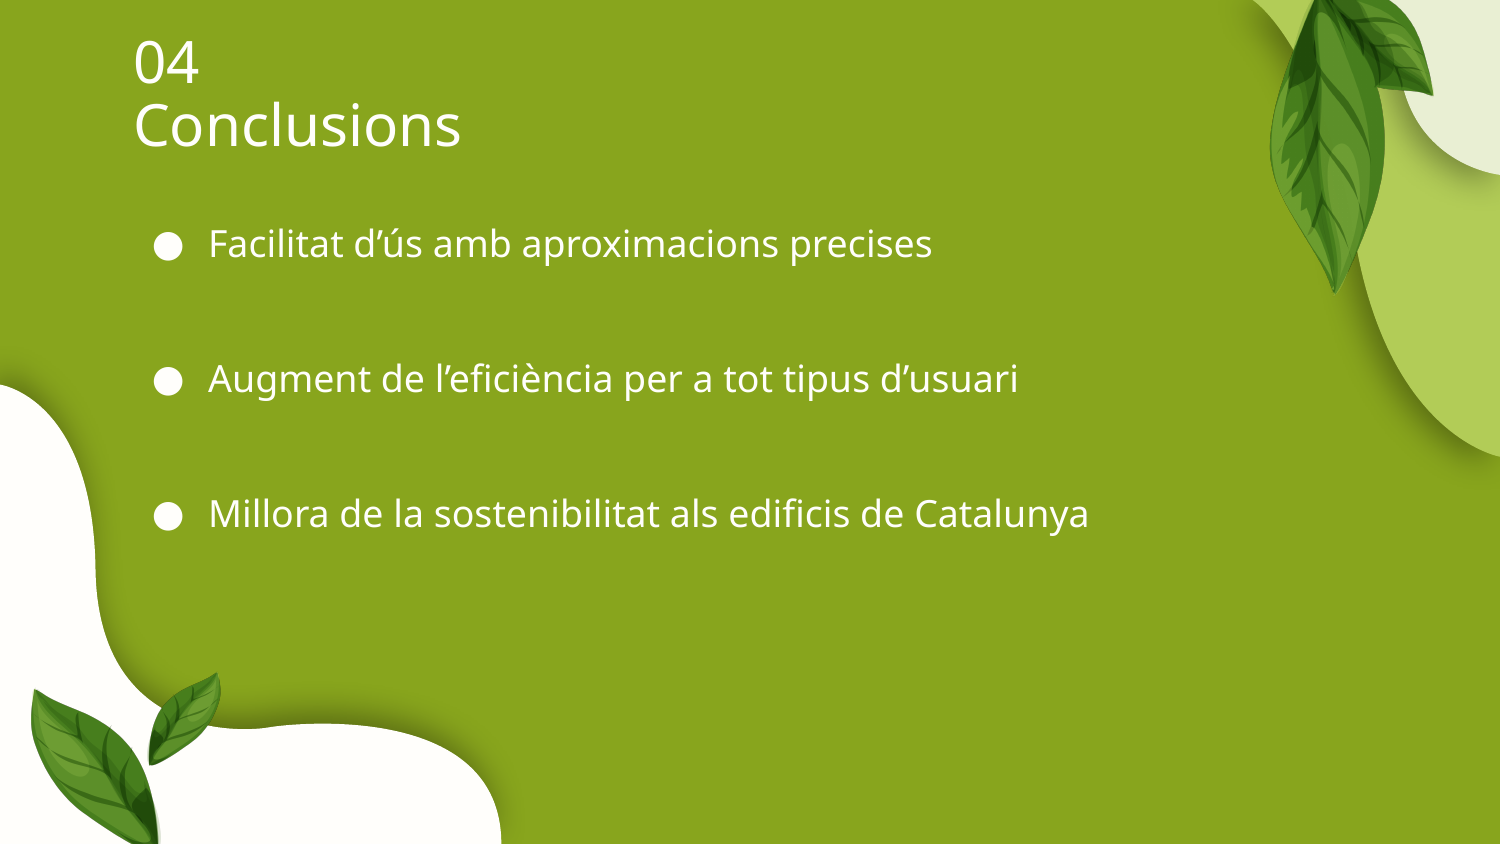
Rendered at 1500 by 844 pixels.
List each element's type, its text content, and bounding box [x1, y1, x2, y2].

picture [1173, 0, 1500, 315]
picture [22, 667, 225, 844]
title 04 [118, 10, 394, 185]
text_box Facilitat d’ús amb aproximacions precises Augment de l’eficiència per a tot tipus d’usuari Millora de la sostenibilitat als edificis de Catalunya [118, 204, 1199, 550]
title Conclusions [394, 72, 1168, 167]
